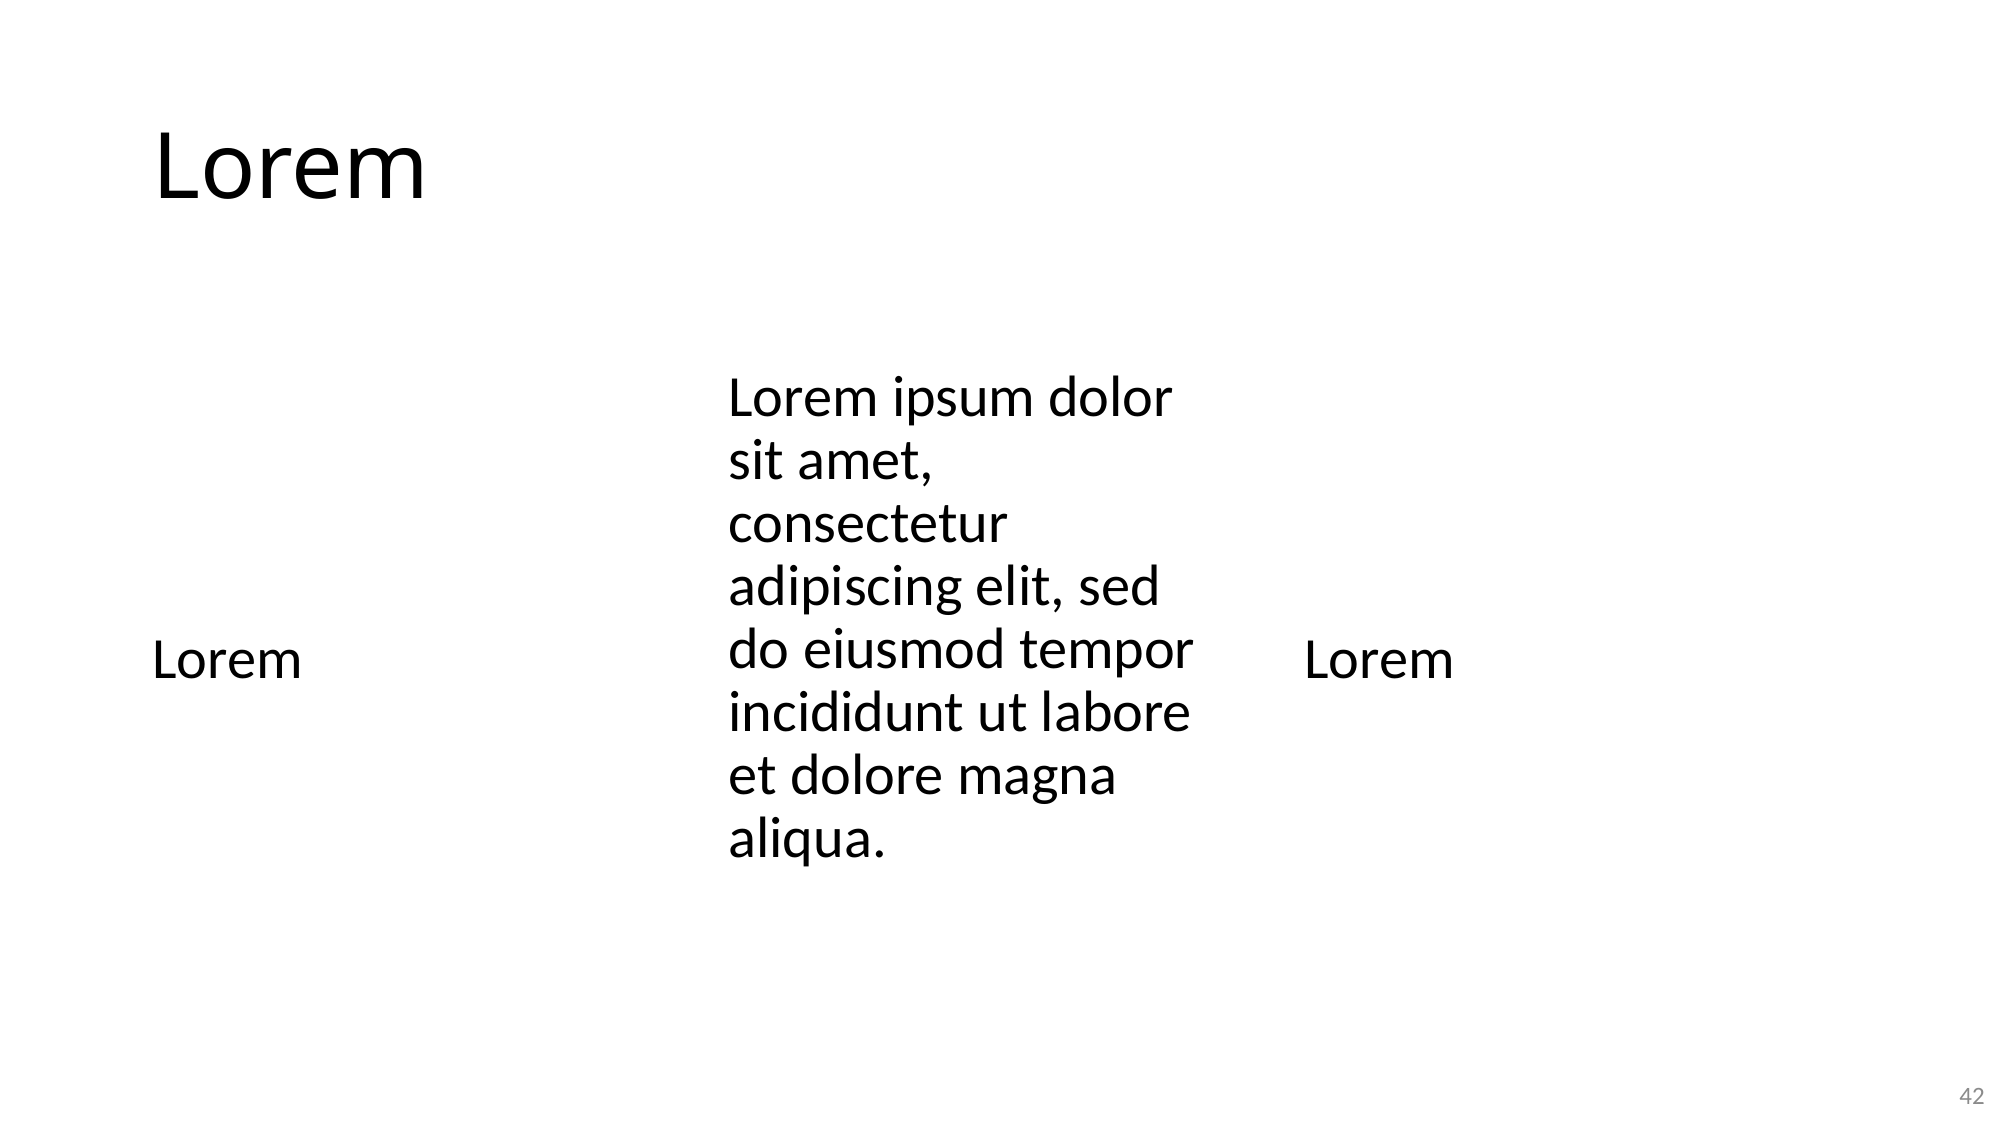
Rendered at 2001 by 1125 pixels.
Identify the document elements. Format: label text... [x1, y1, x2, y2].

list Lorem ipsum dolor sit amet, consectetur adipiscing elit, sed do eiusmod tempor incididunt ut labore et dolore magna aliqua. [713, 303, 1217, 1017]
list Lorem [1289, 303, 1793, 1017]
title Lorem [137, 59, 1863, 278]
slide_number 42 [1902, 1065, 2000, 1125]
list Lorem [137, 303, 641, 1017]
